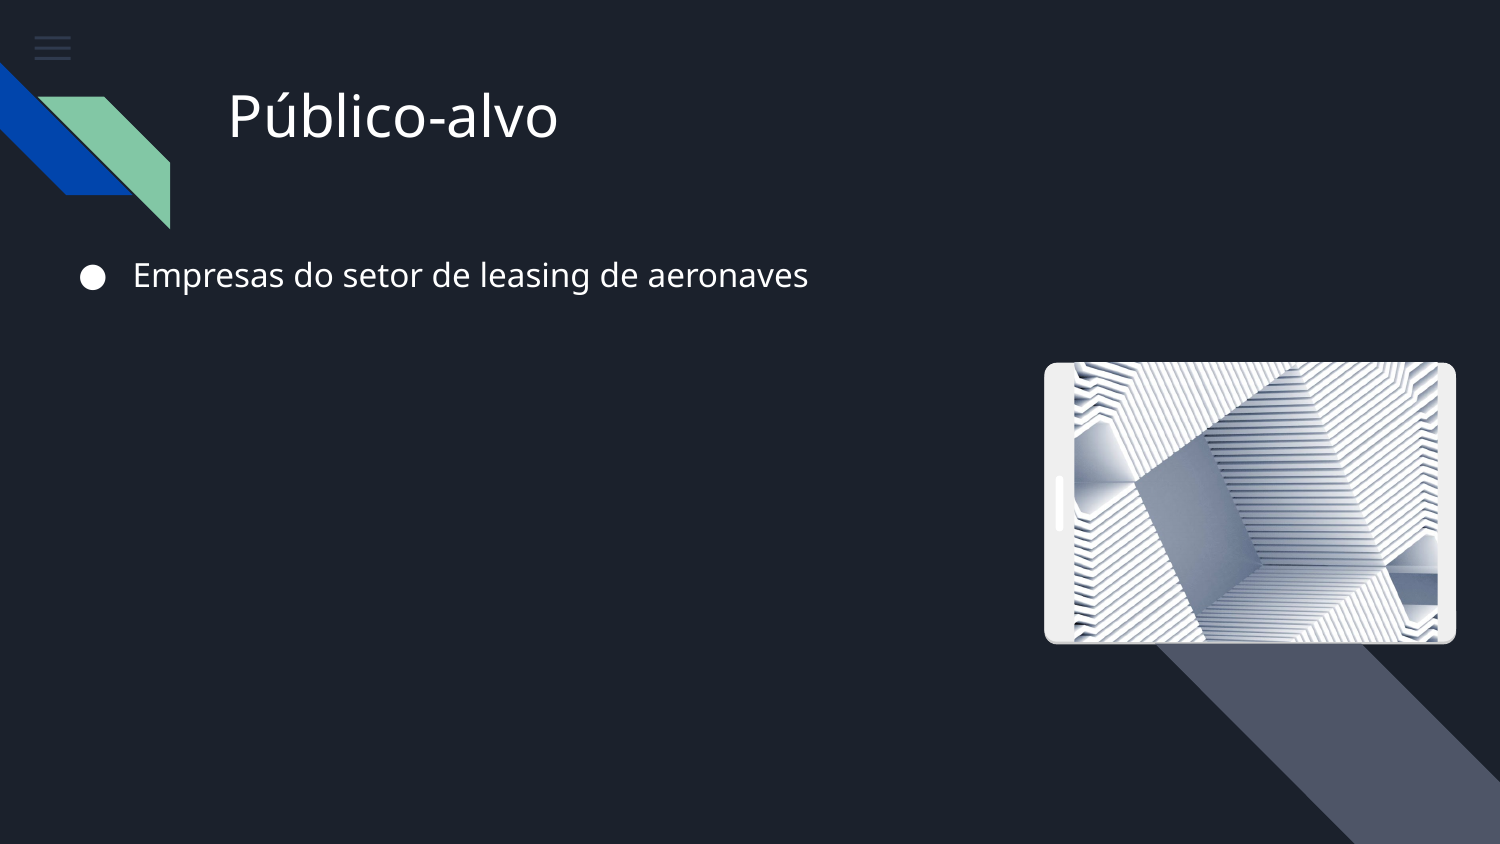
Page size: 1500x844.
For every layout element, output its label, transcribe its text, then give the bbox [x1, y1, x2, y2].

list Empresas do setor de leasing de aeronaves [42, 232, 905, 592]
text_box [1044, 362, 1457, 645]
title Público-alvo [212, 64, 836, 232]
text_box [1165, 654, 1500, 844]
